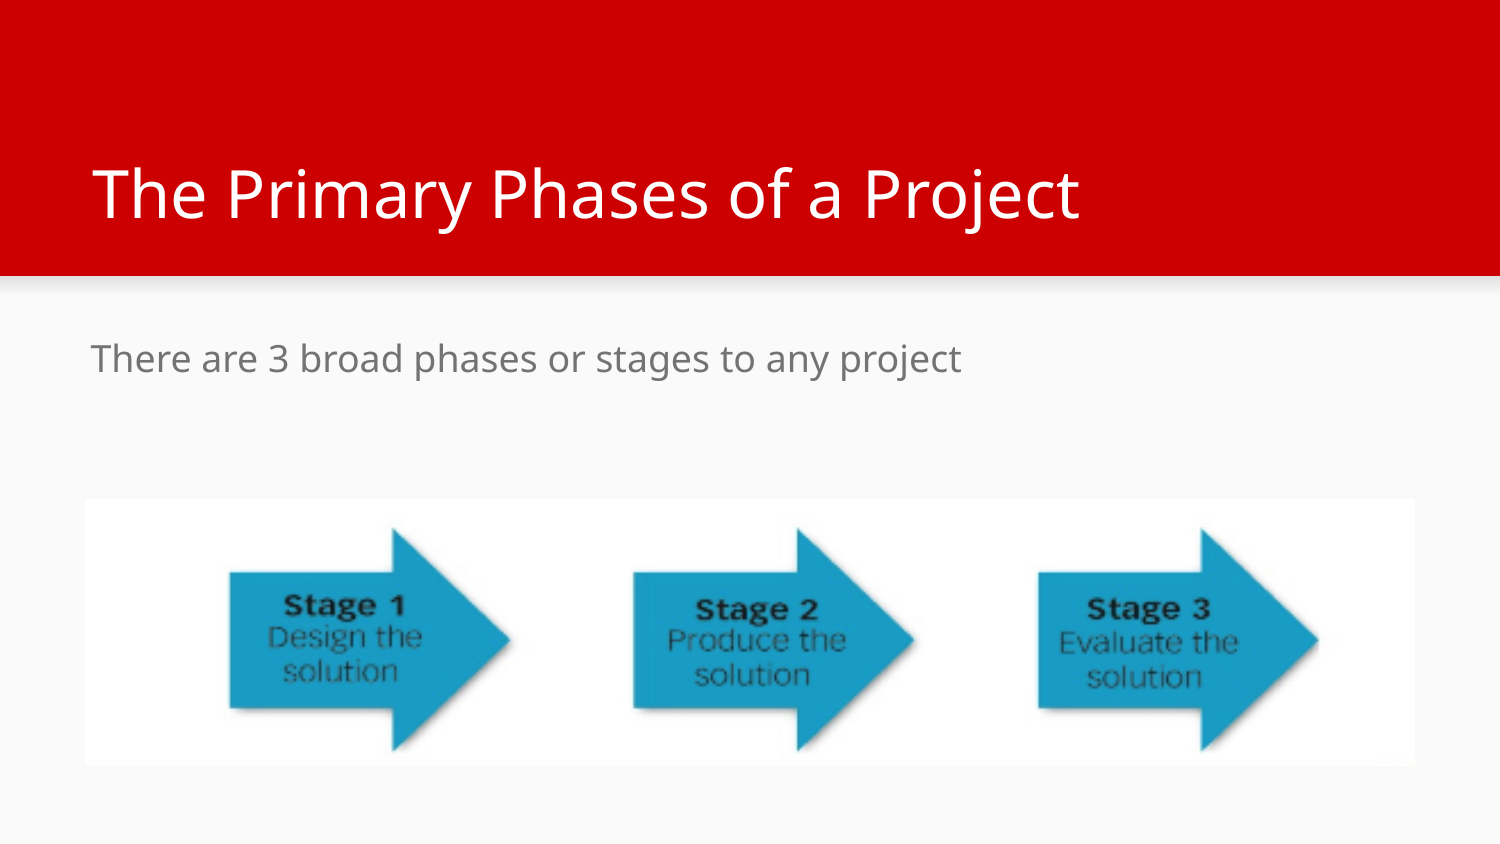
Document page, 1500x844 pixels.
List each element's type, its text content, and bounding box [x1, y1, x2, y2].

title The Primary Phases of a Project [77, 121, 1427, 248]
picture [85, 499, 1415, 766]
list There are 3 broad phases or stages to any project [75, 312, 1425, 758]
